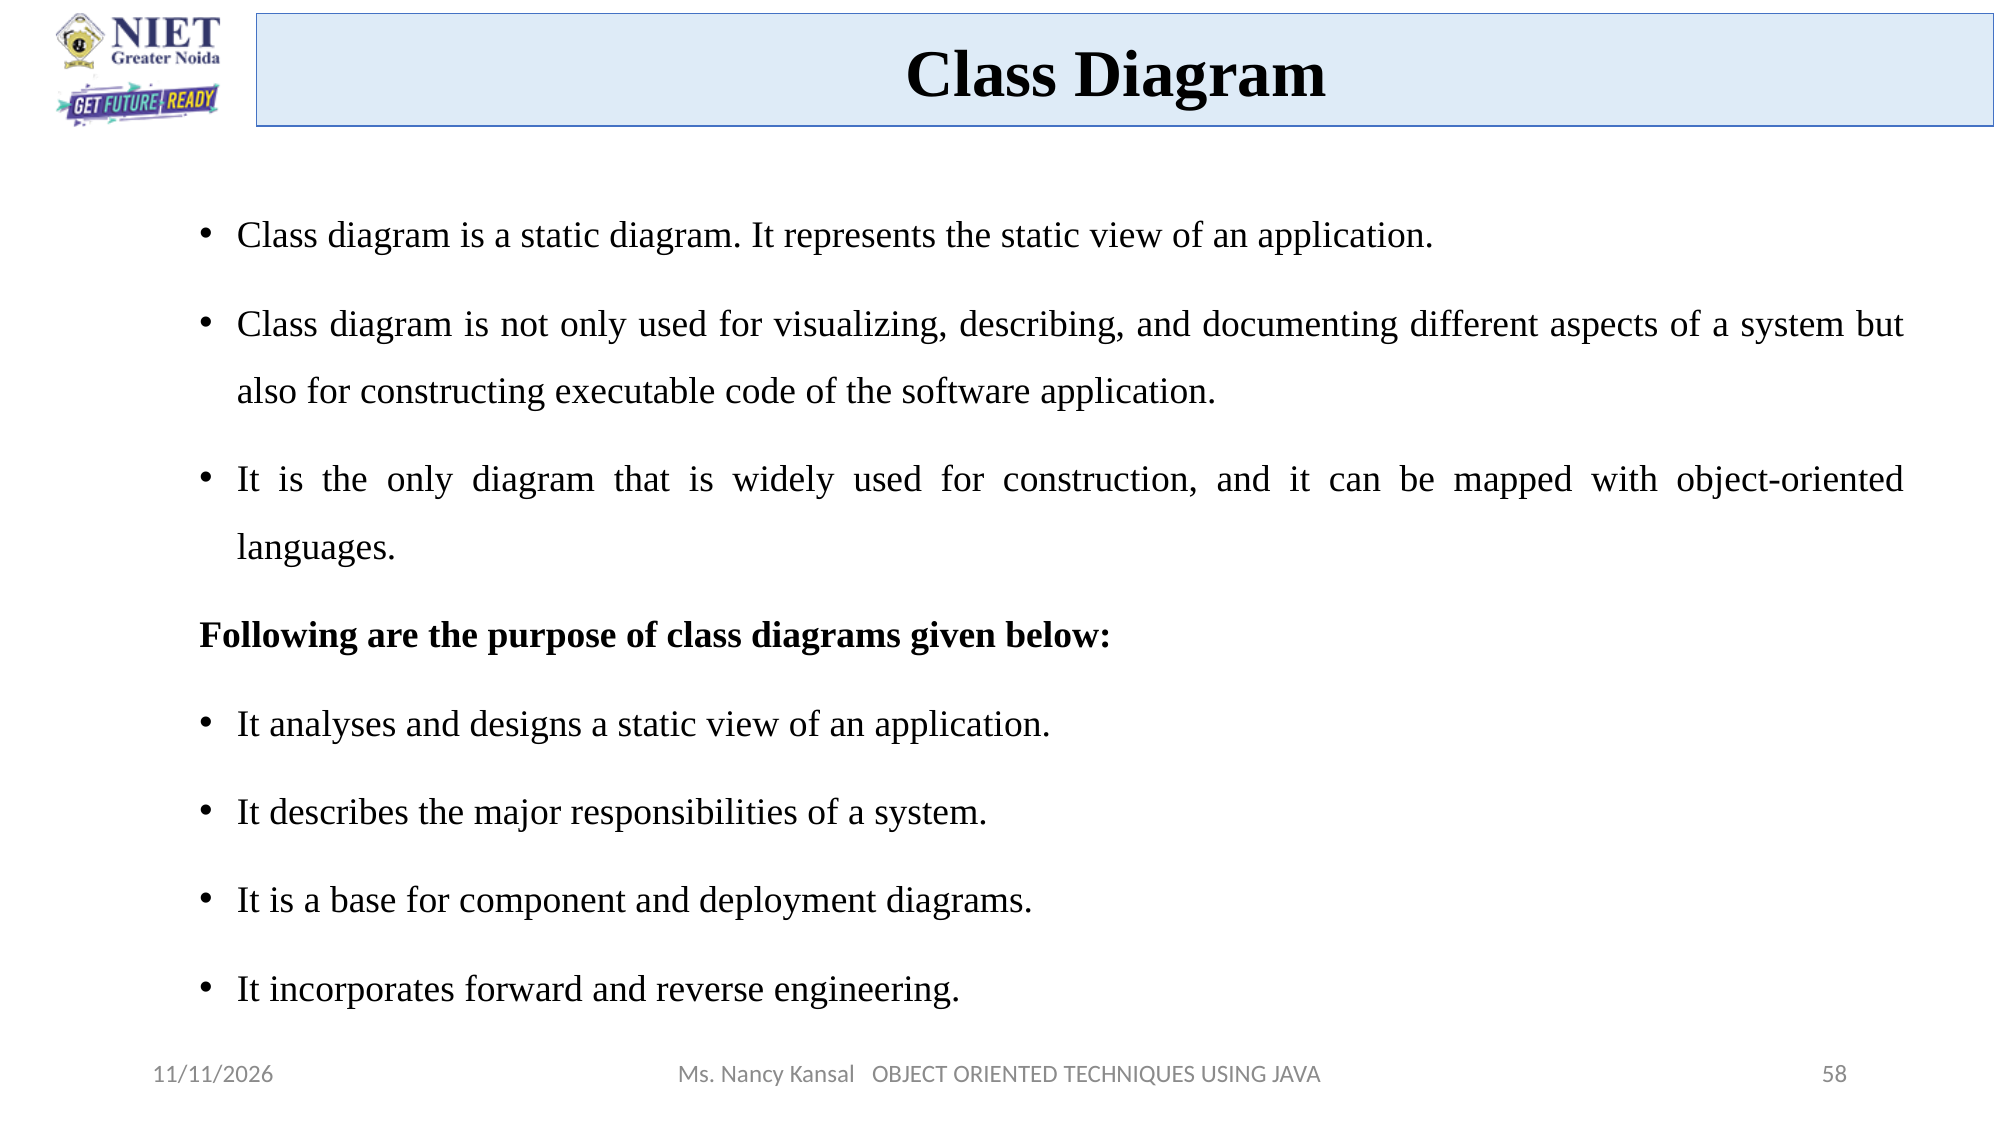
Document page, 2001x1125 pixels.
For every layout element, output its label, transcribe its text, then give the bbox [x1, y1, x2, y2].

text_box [18, 2, 1994, 137]
footer Ms. Nancy Kansal OBJECT ORIENTED TECHNIQUES USING JAVA [662, 1042, 1338, 1103]
list Class diagram is a static diagram. It represents the static view of an application. Class diagram is not only used for visualizing, describing, and documenting different aspects of a system but also for constructing executable code of the software application. It is the only diagram that is widely used for construction, and it can be mapped with object-oriented languages. Following are the purpose of class diagrams given below: It analyses and designs a static view of an application. It describes the major responsibilities of a system. It is a base for component and deployment diagrams. It incorporates forward and reverse engineering. [184, 180, 1922, 1043]
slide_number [137, 1042, 588, 1103]
slide_number 58 [1412, 1042, 1863, 1103]
